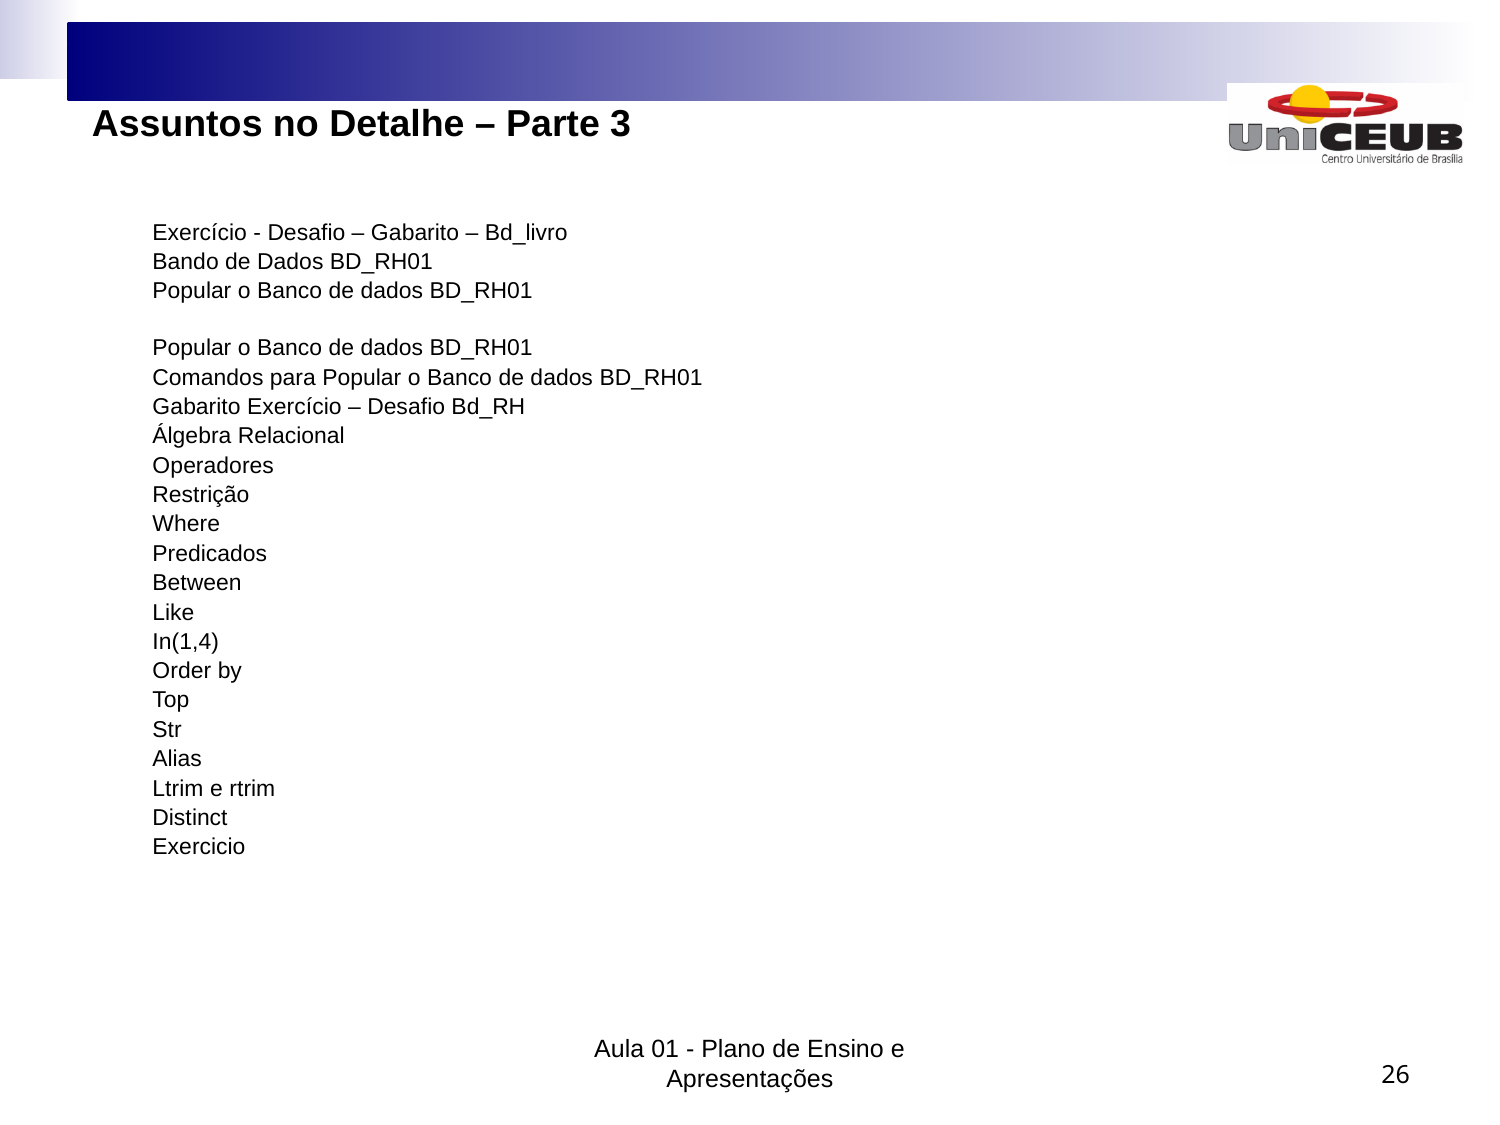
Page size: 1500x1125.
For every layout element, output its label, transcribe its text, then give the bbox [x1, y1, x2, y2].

text_box Exercício - Desafio – Gabarito – Bd_livro Bando de Dados BD_RH01 Popular o Banco de dados BD_RH01 Popular o Banco de dados BD_RH01 Comandos para Popular o Banco de dados BD_RH01 Gabarito Exercício – Desafio Bd_RH Álgebra Relacional Operadores Restrição Where Predicados Between Like In(1,4) Order by Top Str Alias Ltrim e rtrim Distinct Exercicio [137, 207, 888, 867]
title Assuntos no Detalhe – Parte 3 [76, 78, 1010, 165]
text_box Aula 01 - Plano de Ensino e Apresentações [512, 1024, 988, 1100]
text_box ‹#› [1074, 1024, 1425, 1100]
picture [1227, 83, 1464, 165]
